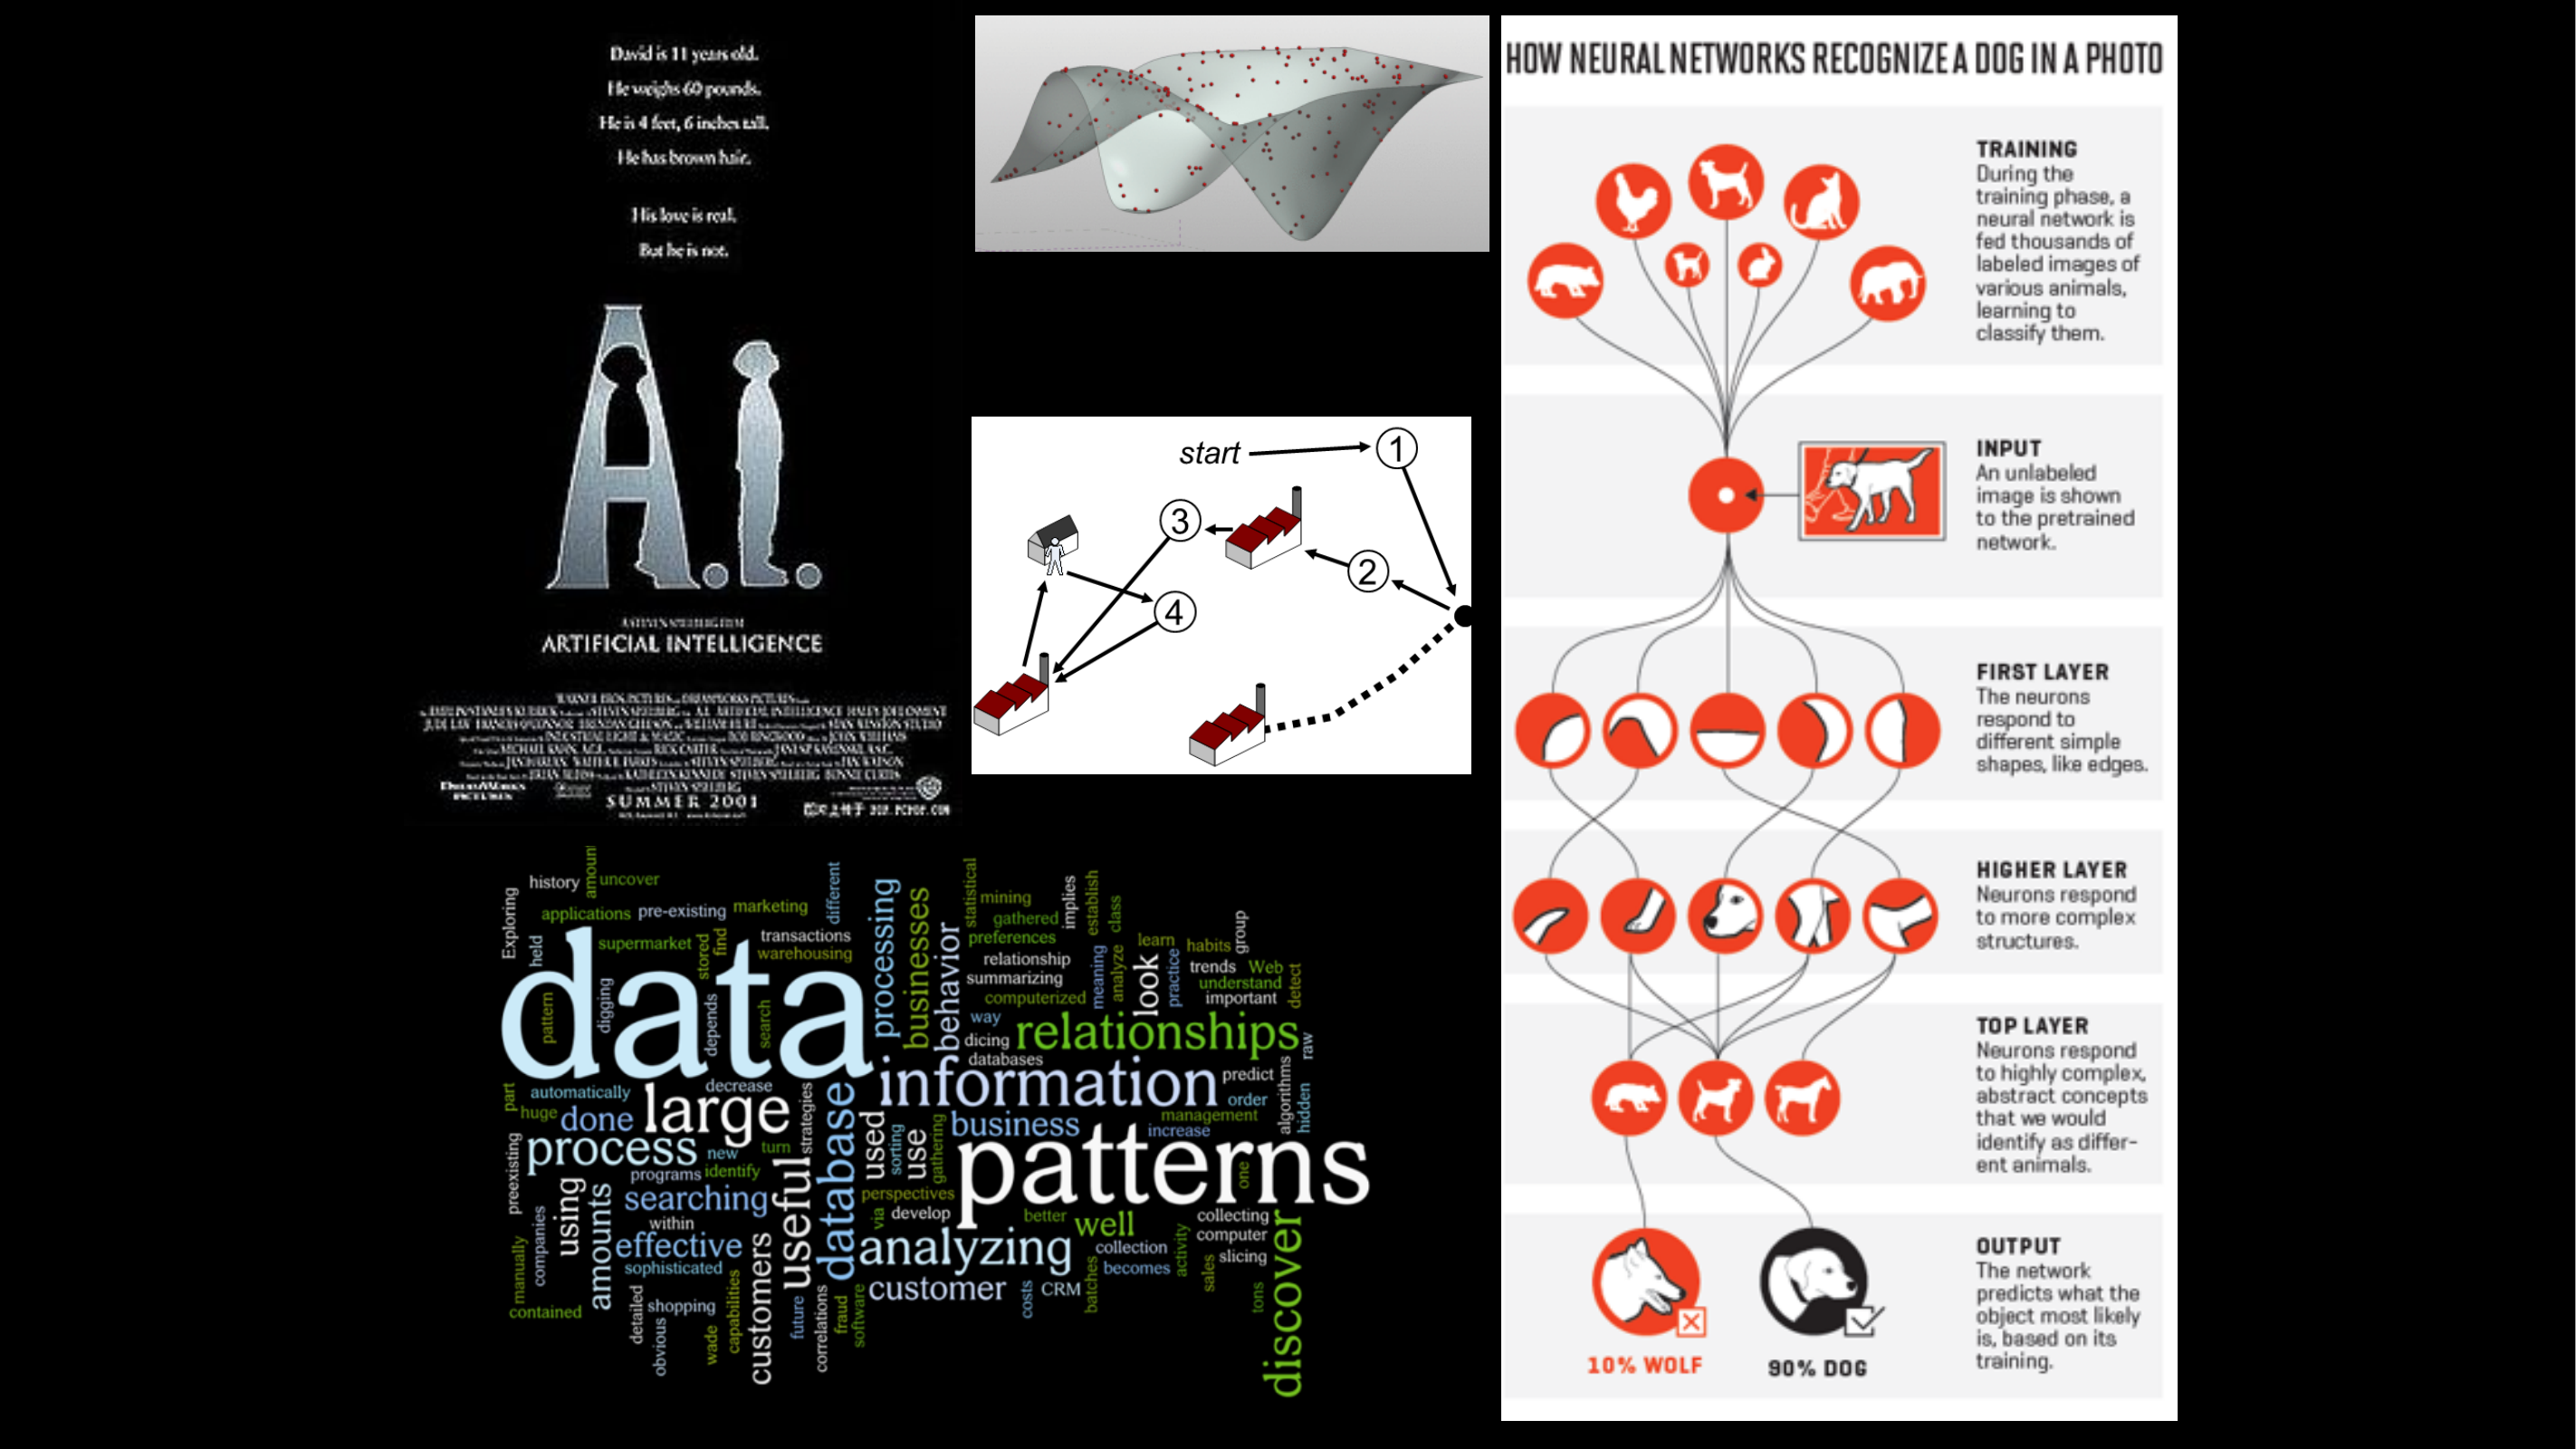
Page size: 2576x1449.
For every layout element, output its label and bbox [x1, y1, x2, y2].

picture [971, 417, 1472, 774]
picture [404, 0, 963, 826]
picture [1501, 15, 2179, 1422]
picture [486, 846, 1377, 1400]
picture [975, 15, 1489, 253]
